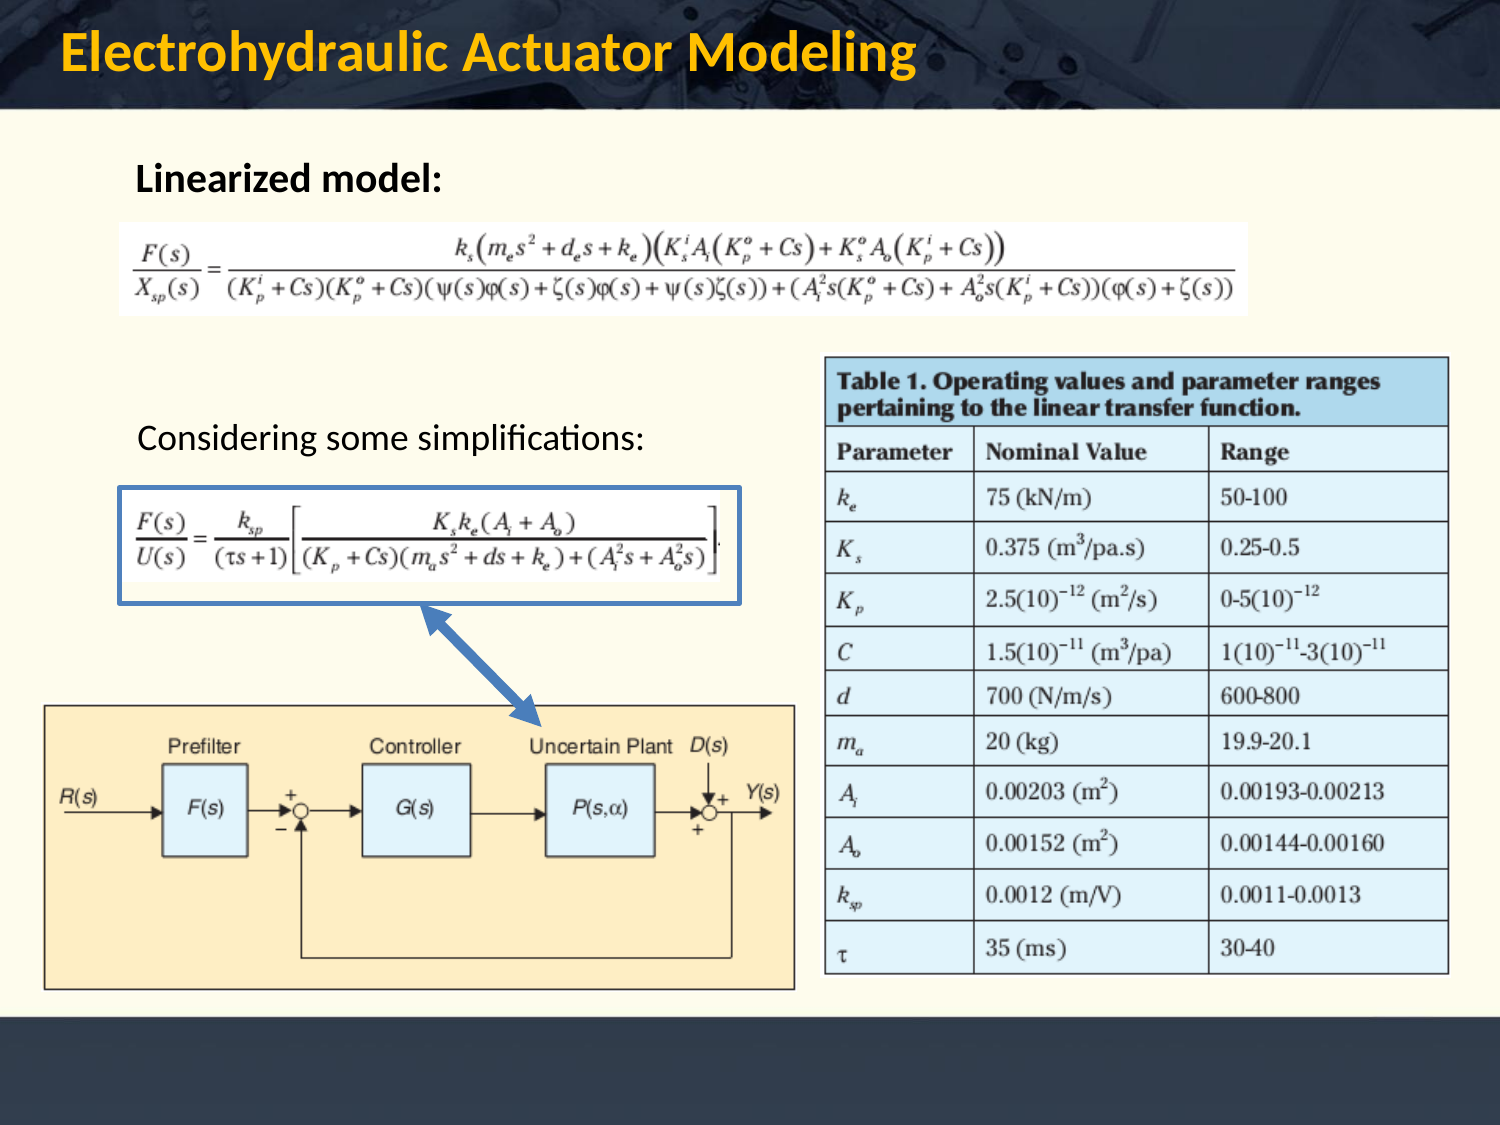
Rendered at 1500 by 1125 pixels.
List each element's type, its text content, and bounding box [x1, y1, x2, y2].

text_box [419, 602, 542, 728]
text_box Electrohydraulic Actuator Modeling [45, 6, 1148, 91]
text_box Considering some simplifications: [122, 405, 661, 465]
text_box Linearized model: [120, 143, 459, 209]
text_box [117, 486, 742, 605]
picture [0, 0, 1500, 1125]
